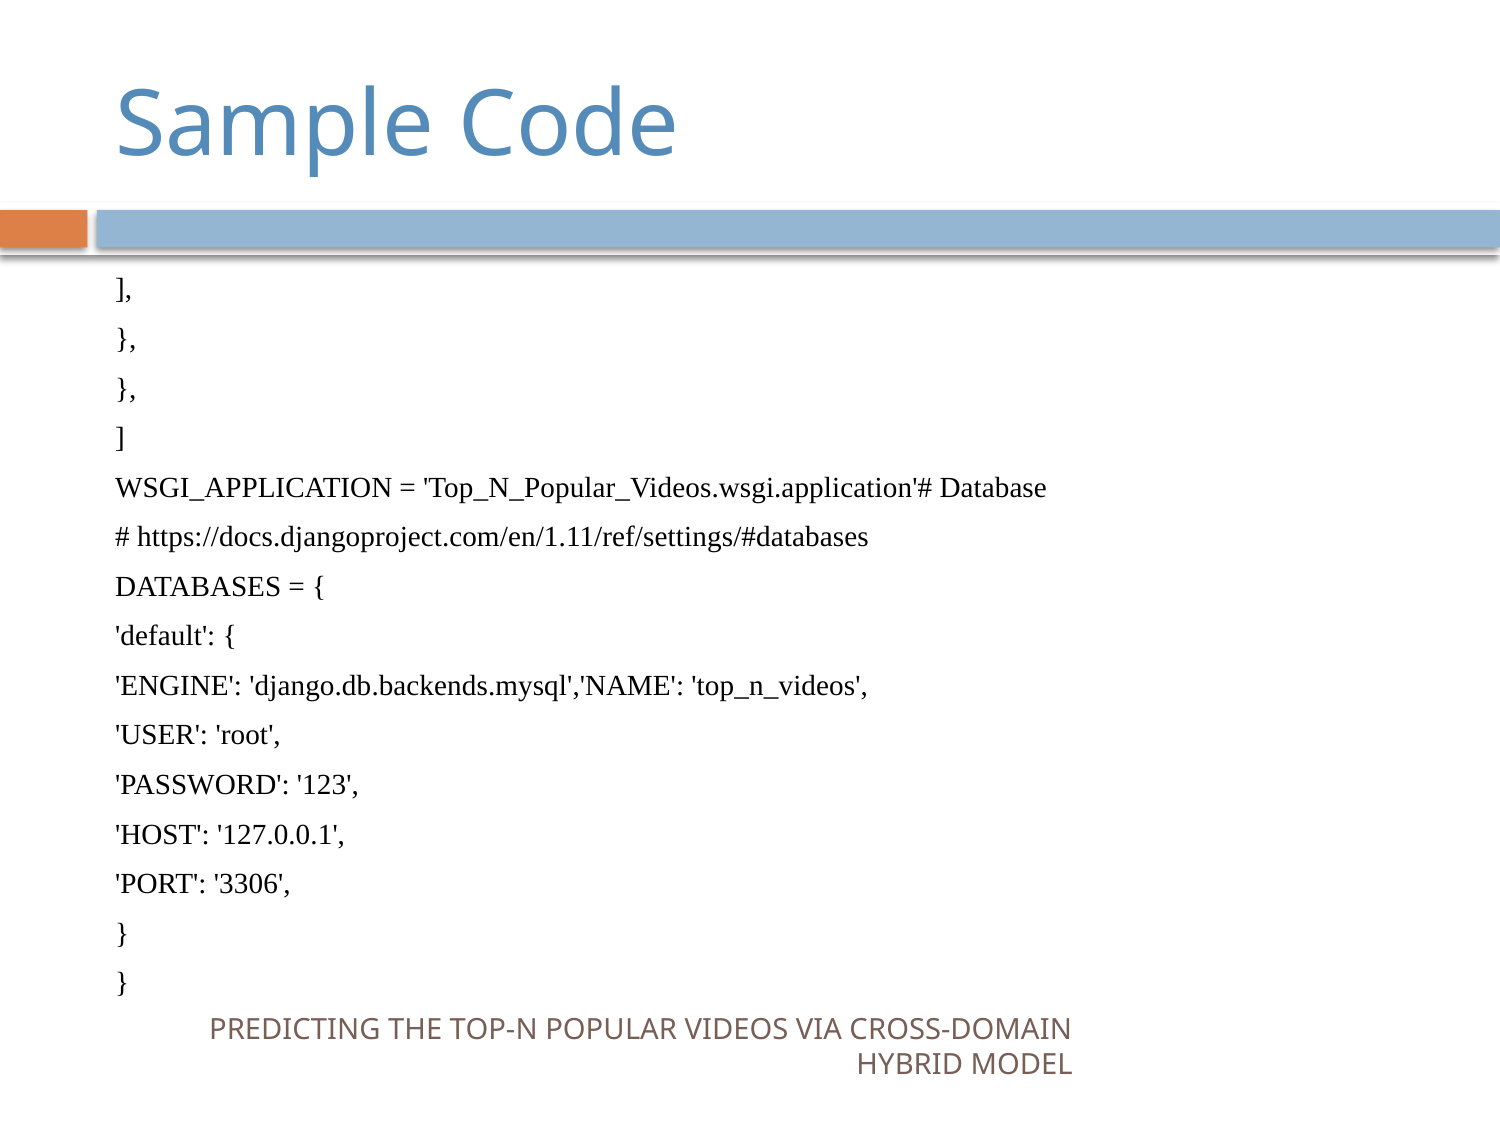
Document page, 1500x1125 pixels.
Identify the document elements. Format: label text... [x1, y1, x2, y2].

footer PREDICTING THE TOP-N POPULAR VIDEOS VIA CROSS-DOMAIN HYBRID MODEL [99, 1025, 1088, 1100]
title Sample Code [100, 37, 1438, 200]
list ], }, }, ] WSGI_APPLICATION = 'Top_N_Popular_Videos.wsgi.application'# Database # https://docs.djangoproject.com/en/1.11/ref/settings/#databases DATABASES = { 'default': { 'ENGINE': 'django.db.backends.mysql','NAME': 'top_n_videos', 'USER': 'root', 'PASSWORD': '123', 'HOST': '127.0.0.1', 'PORT': '3306', } } [100, 262, 1438, 1000]
